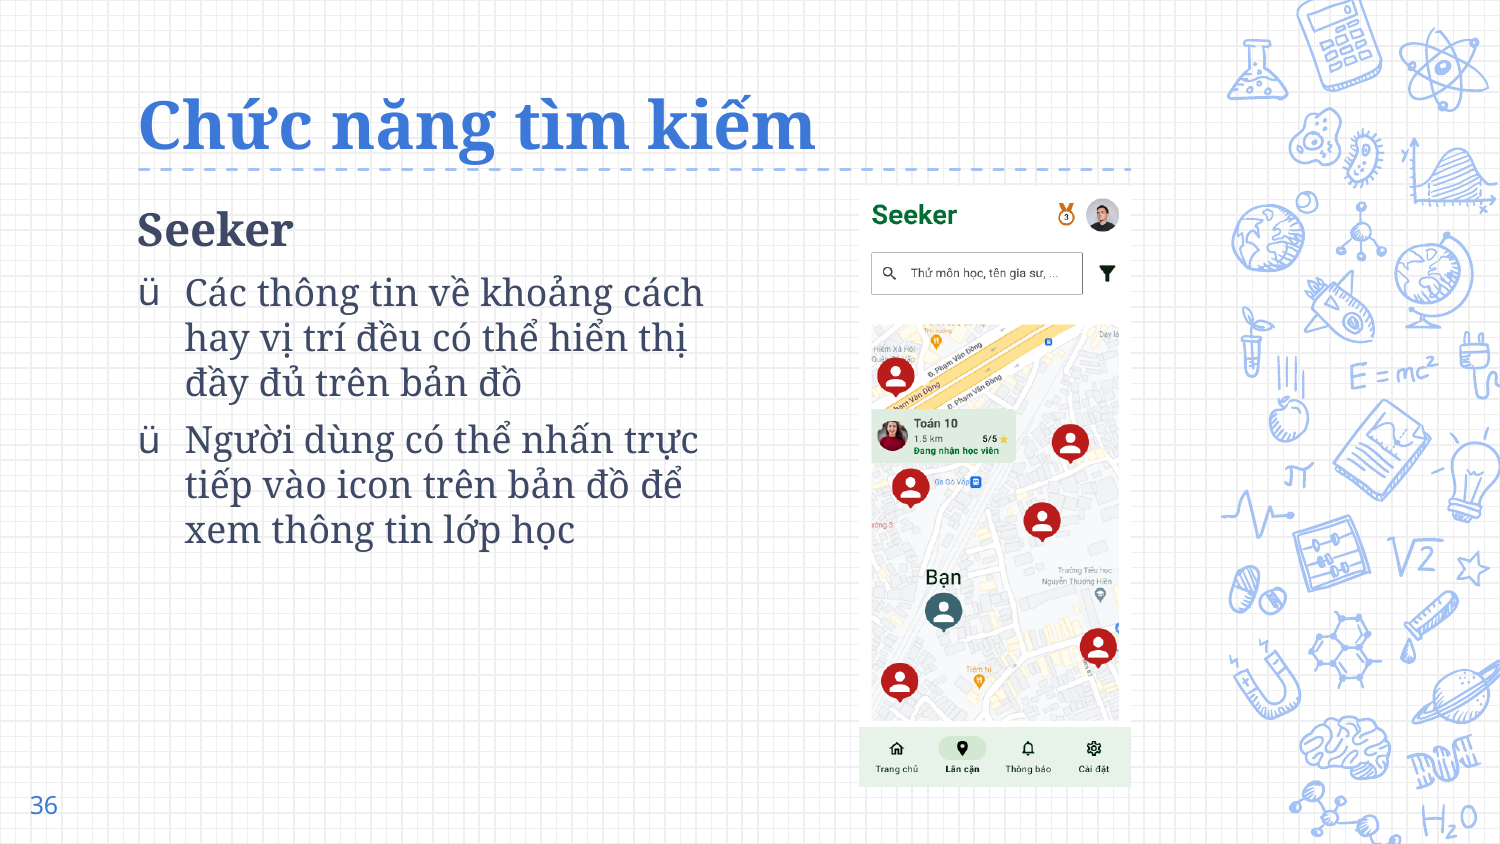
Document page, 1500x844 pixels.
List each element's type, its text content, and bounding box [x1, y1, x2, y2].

title Chức năng tìm kiếm [122, 36, 1130, 178]
slide_number 36 [14, 774, 105, 840]
list Seeker Các thông tin về khoảng cách hay vị trí đều có thể hiển thị đầy đủ trên bản đồ Người dùng có thể nhấn trực tiếp vào icon trên bản đồ để xem thông tin lớp học [122, 186, 750, 779]
picture [858, 185, 1131, 787]
